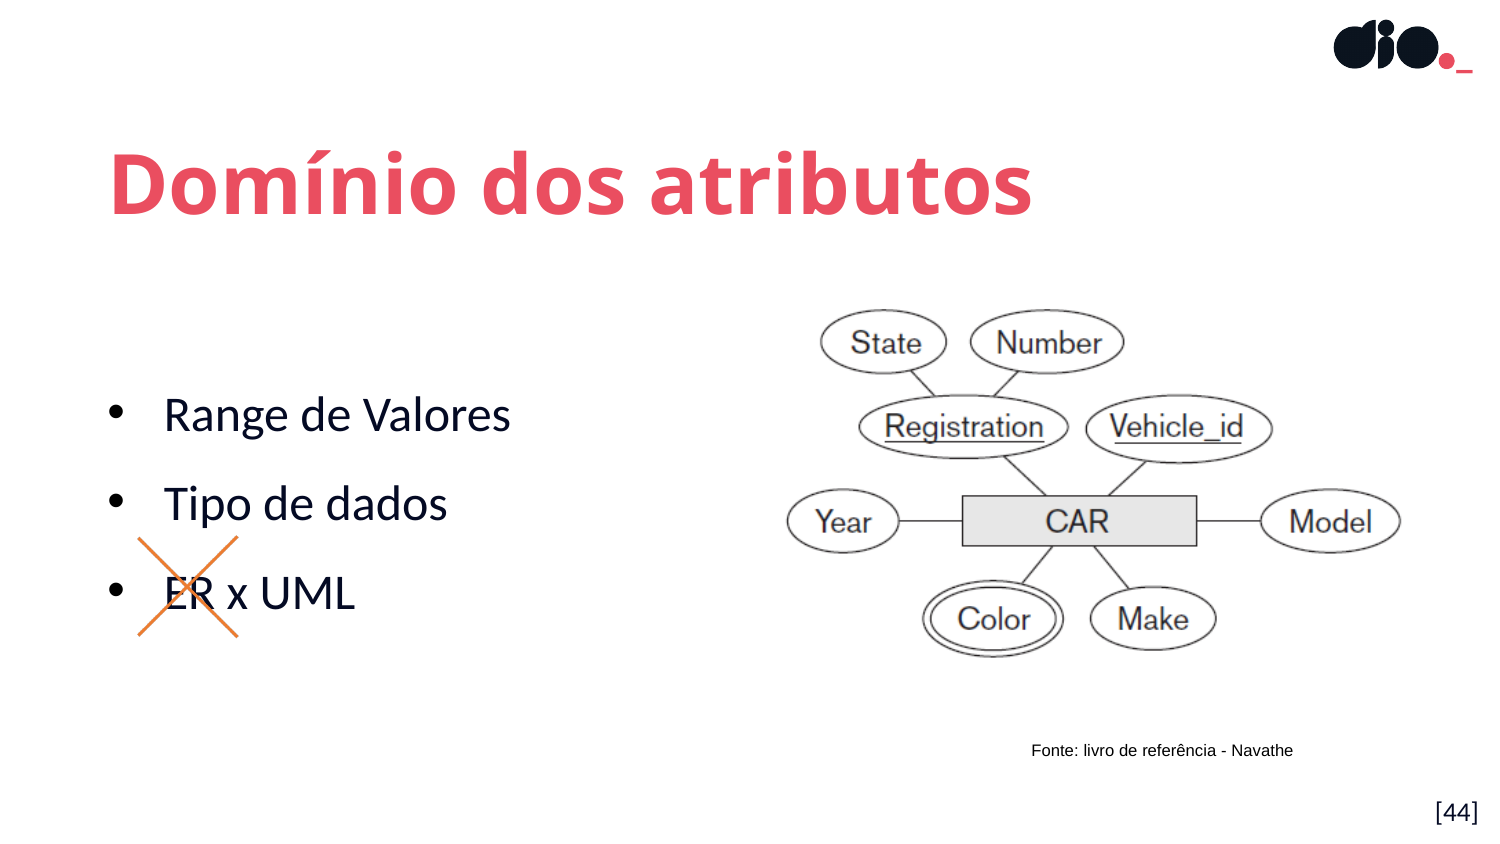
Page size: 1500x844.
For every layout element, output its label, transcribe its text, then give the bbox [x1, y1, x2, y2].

picture [749, 283, 1433, 680]
picture [113, 510, 264, 662]
text_box Range de Valores Tipo de dados ER x UML [92, 242, 786, 749]
slide_number [<número>] [1403, 779, 1494, 844]
text_box Domínio dos atributos [92, 104, 1408, 243]
text_box Fonte: livro de referência - Navathe [937, 732, 1388, 768]
picture [1333, 19, 1473, 74]
